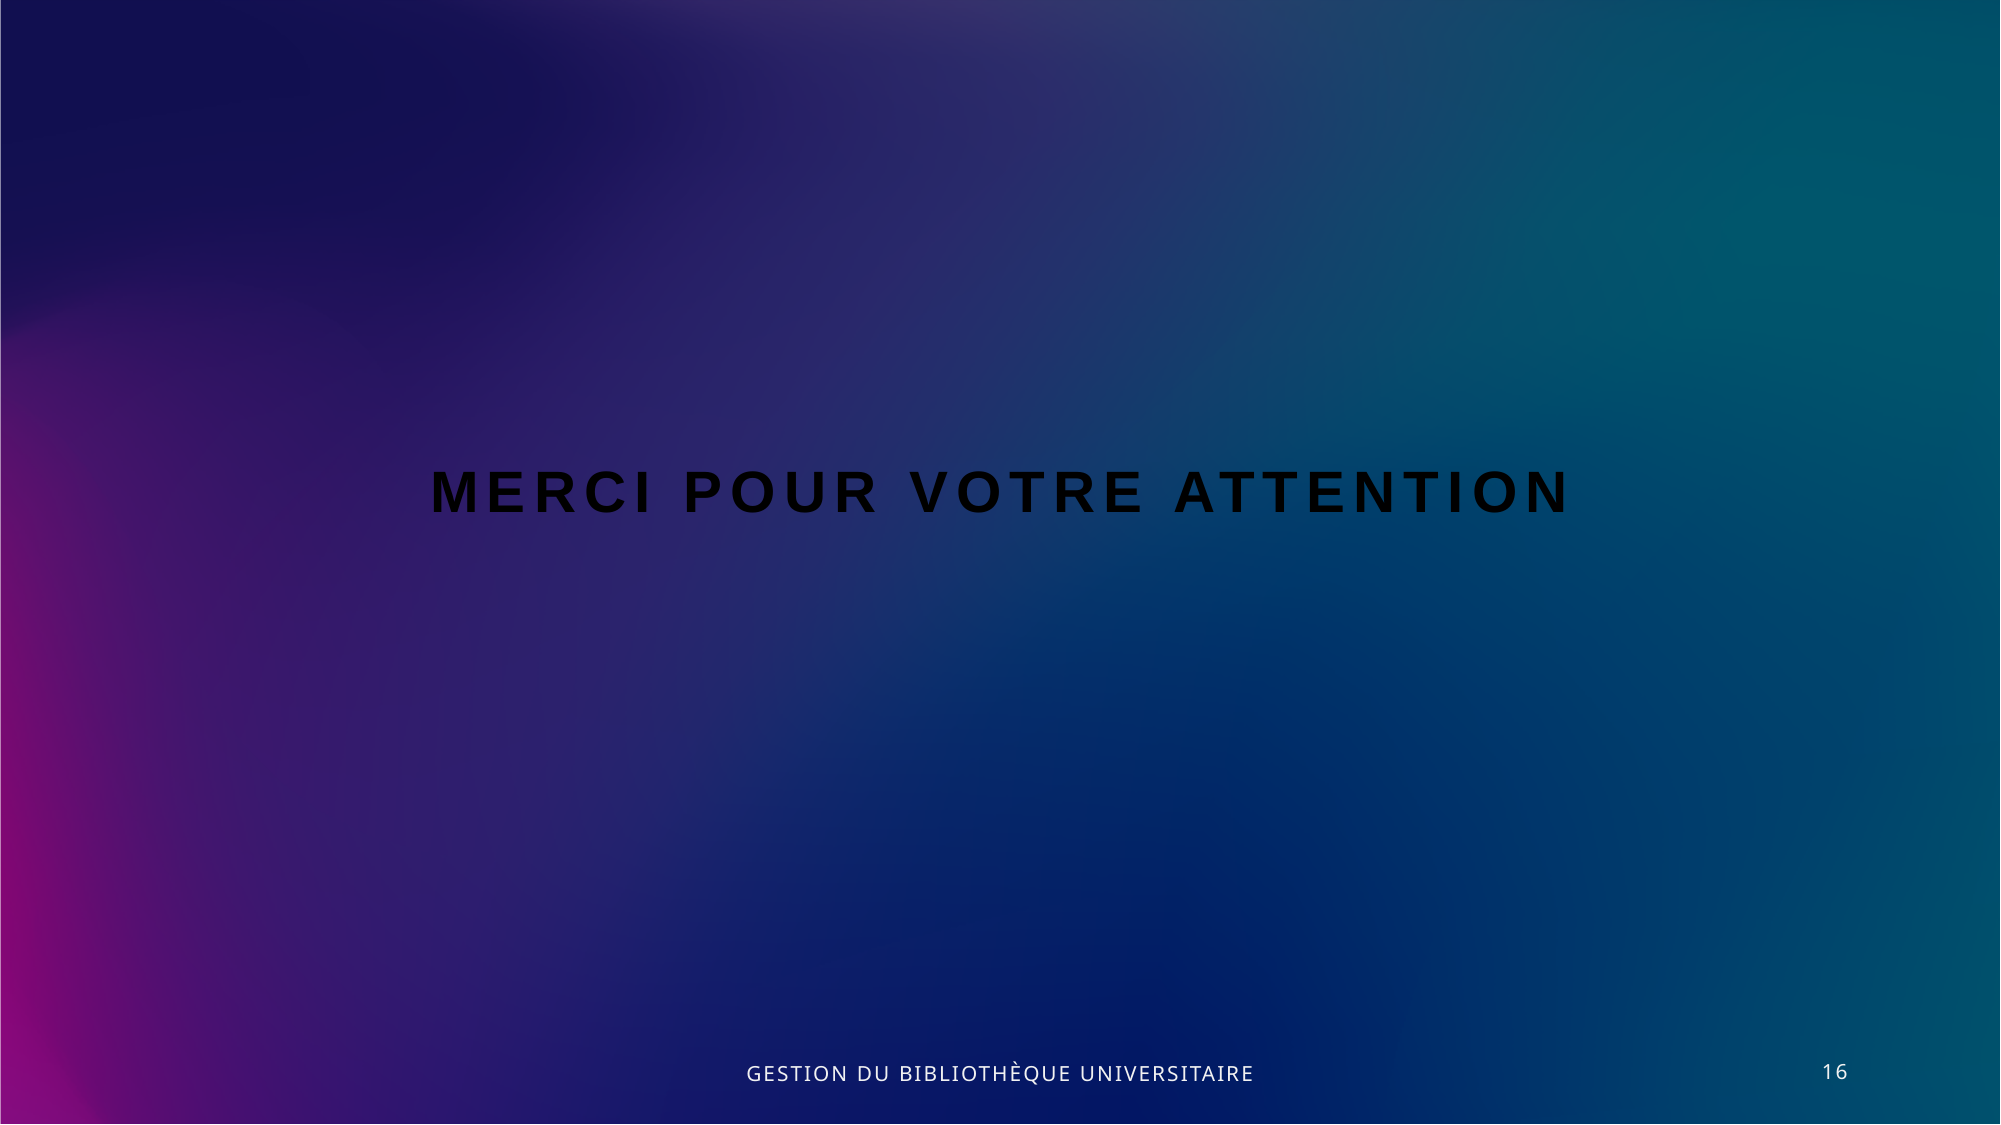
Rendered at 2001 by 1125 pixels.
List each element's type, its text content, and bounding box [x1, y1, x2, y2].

slide_number 16 [1412, 1042, 1863, 1103]
footer Gestion du bibliothèque universitaire [662, 1042, 1338, 1103]
picture [0, 0, 1913, 1125]
text_box [221, 407, 1778, 558]
